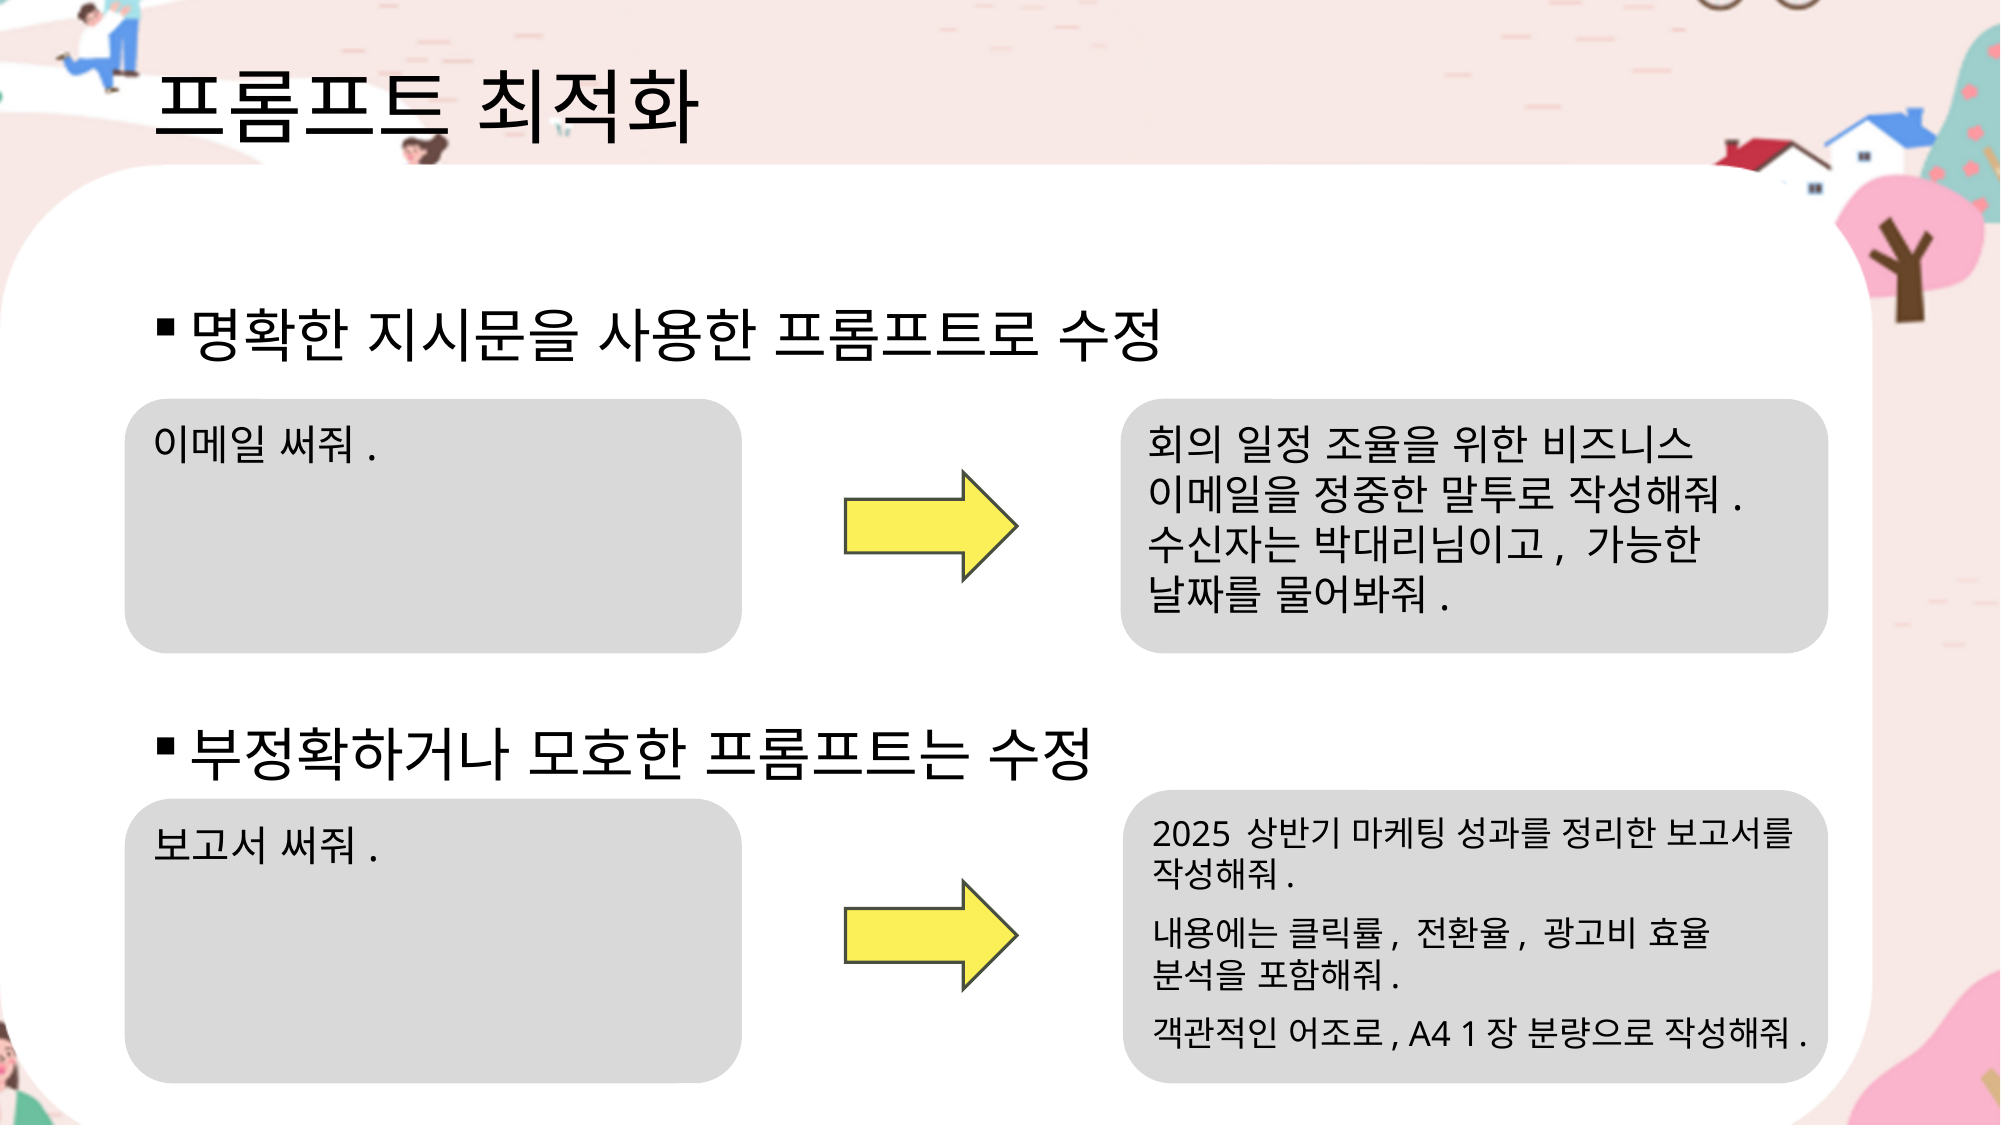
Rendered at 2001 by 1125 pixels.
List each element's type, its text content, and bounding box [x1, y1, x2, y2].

text_box 보고서 써줘. [124, 798, 742, 1084]
list 명확한 지시문을 사용한 프롬프트로 수정 부정확하거나 모호한 프롬프트는 수정 [137, 299, 1863, 1014]
text_box 2025 상반기 마케팅 성과를 정리한 보고서를 작성해줘. 내용에는 클릭률, 전환율, 광고비 효율 분석을 포함해줘. 객관적인 어조로, A4 1장 분량으로 작성해줘. [1122, 789, 1829, 1084]
text_box [843, 877, 1020, 993]
text_box 회의 일정 조율을 위한 비즈니스 이메일을 정중한 말투로 작성해줘. 수신자는 박대리님이고, 가능한 날짜를 물어봐줘. [1120, 398, 1829, 654]
picture [0, 0, 2001, 1125]
text_box [843, 468, 1020, 584]
title 프롬프트 최적화 [137, 59, 1863, 164]
text_box 이메일 써줘. [124, 398, 742, 654]
